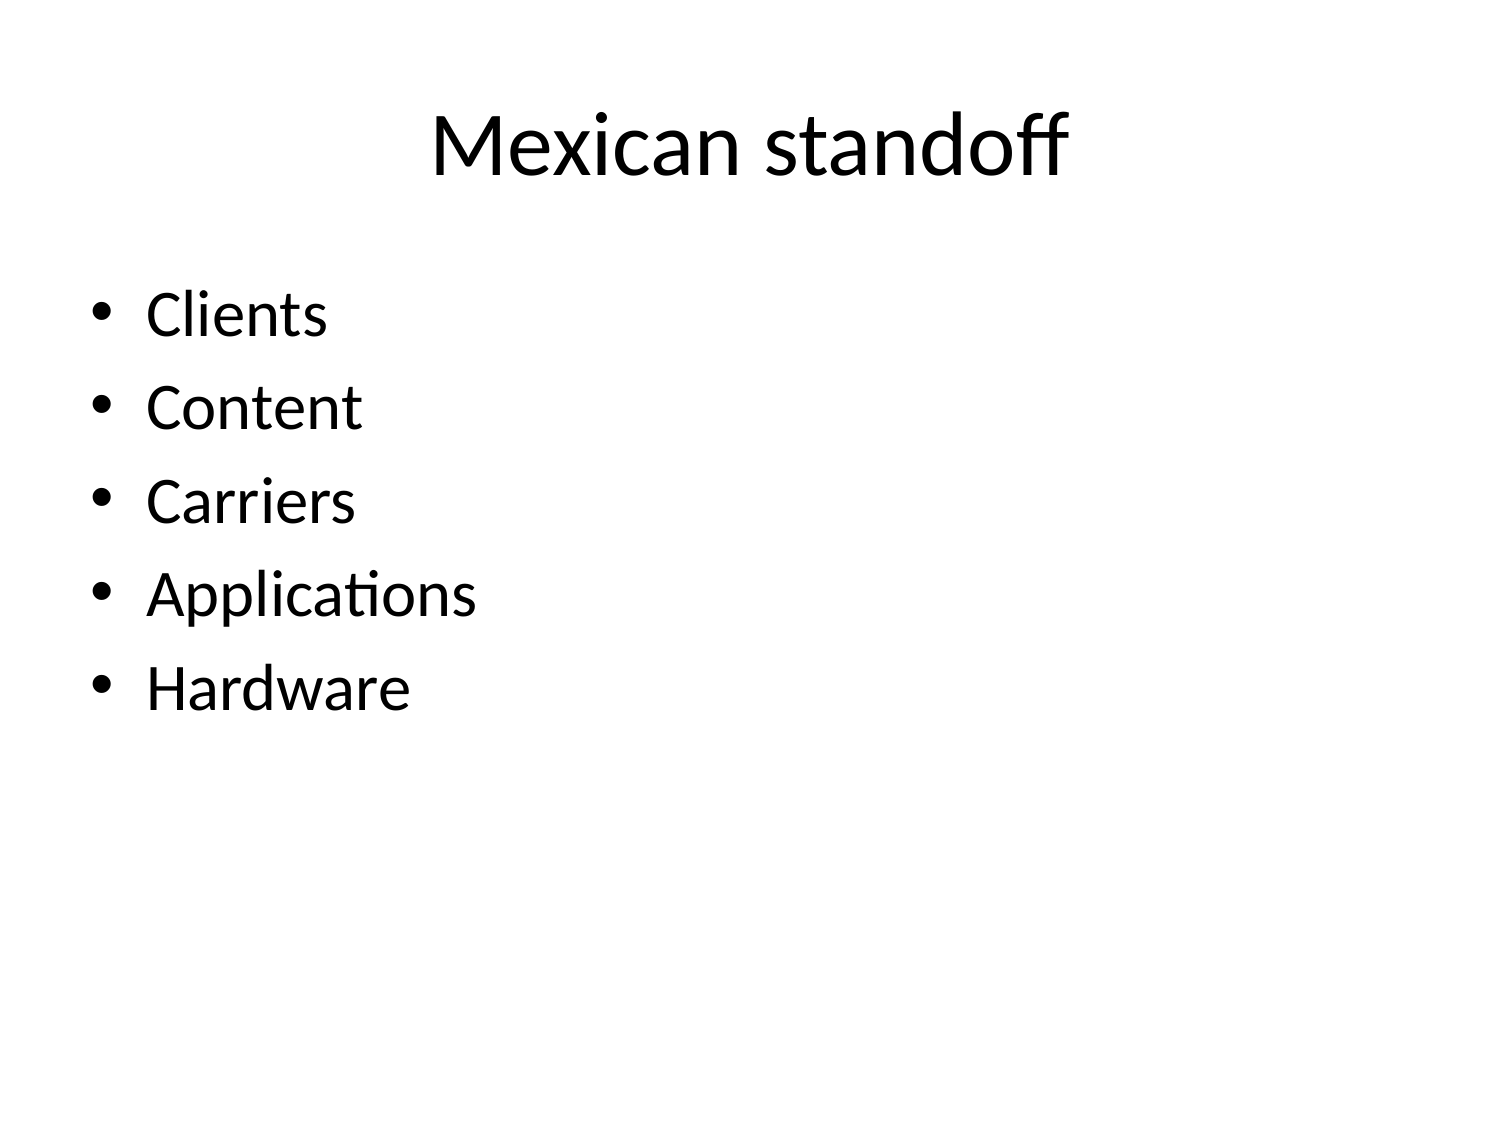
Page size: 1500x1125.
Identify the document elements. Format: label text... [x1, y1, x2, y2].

title Mexican standoff [75, 45, 1425, 233]
list Clients Content Carriers Applications Hardware [75, 262, 1425, 1005]
